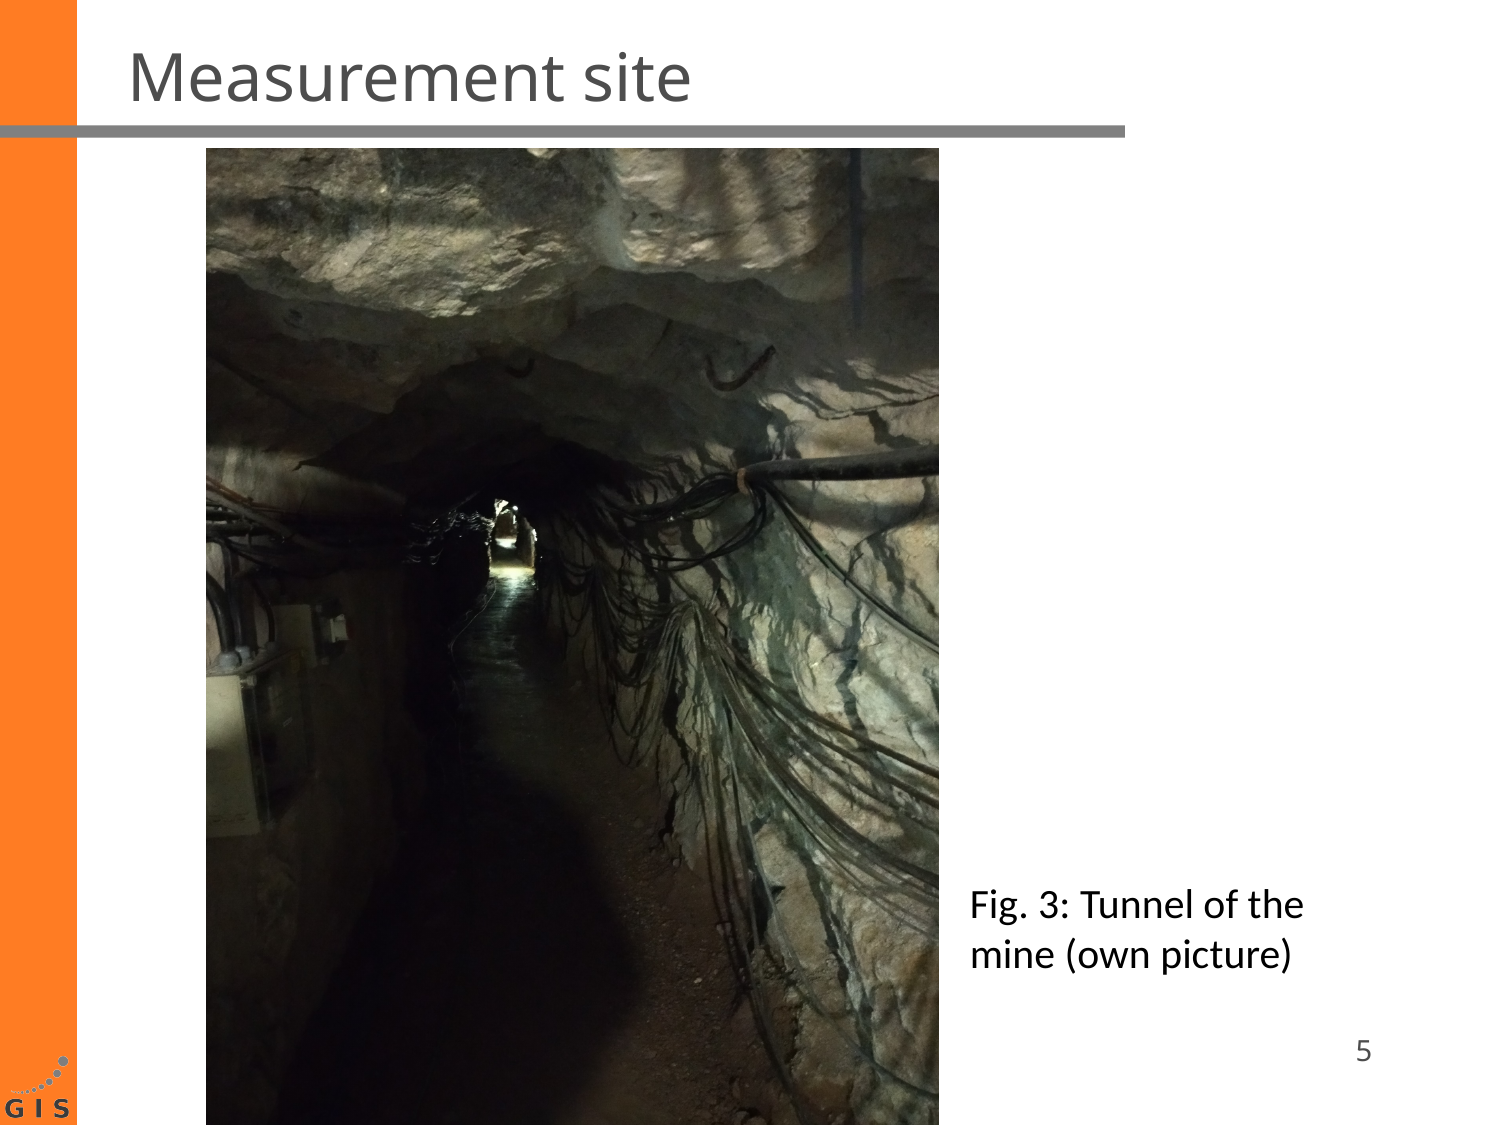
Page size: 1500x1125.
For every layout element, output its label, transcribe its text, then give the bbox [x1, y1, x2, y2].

slide_number 5 [1074, 1024, 1388, 1101]
title Measurement site [112, 37, 1388, 113]
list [206, 148, 940, 1125]
text_box Fig. 3: Tunnel of the mine (own picture) [955, 869, 1388, 985]
picture [5, 1056, 69, 1118]
